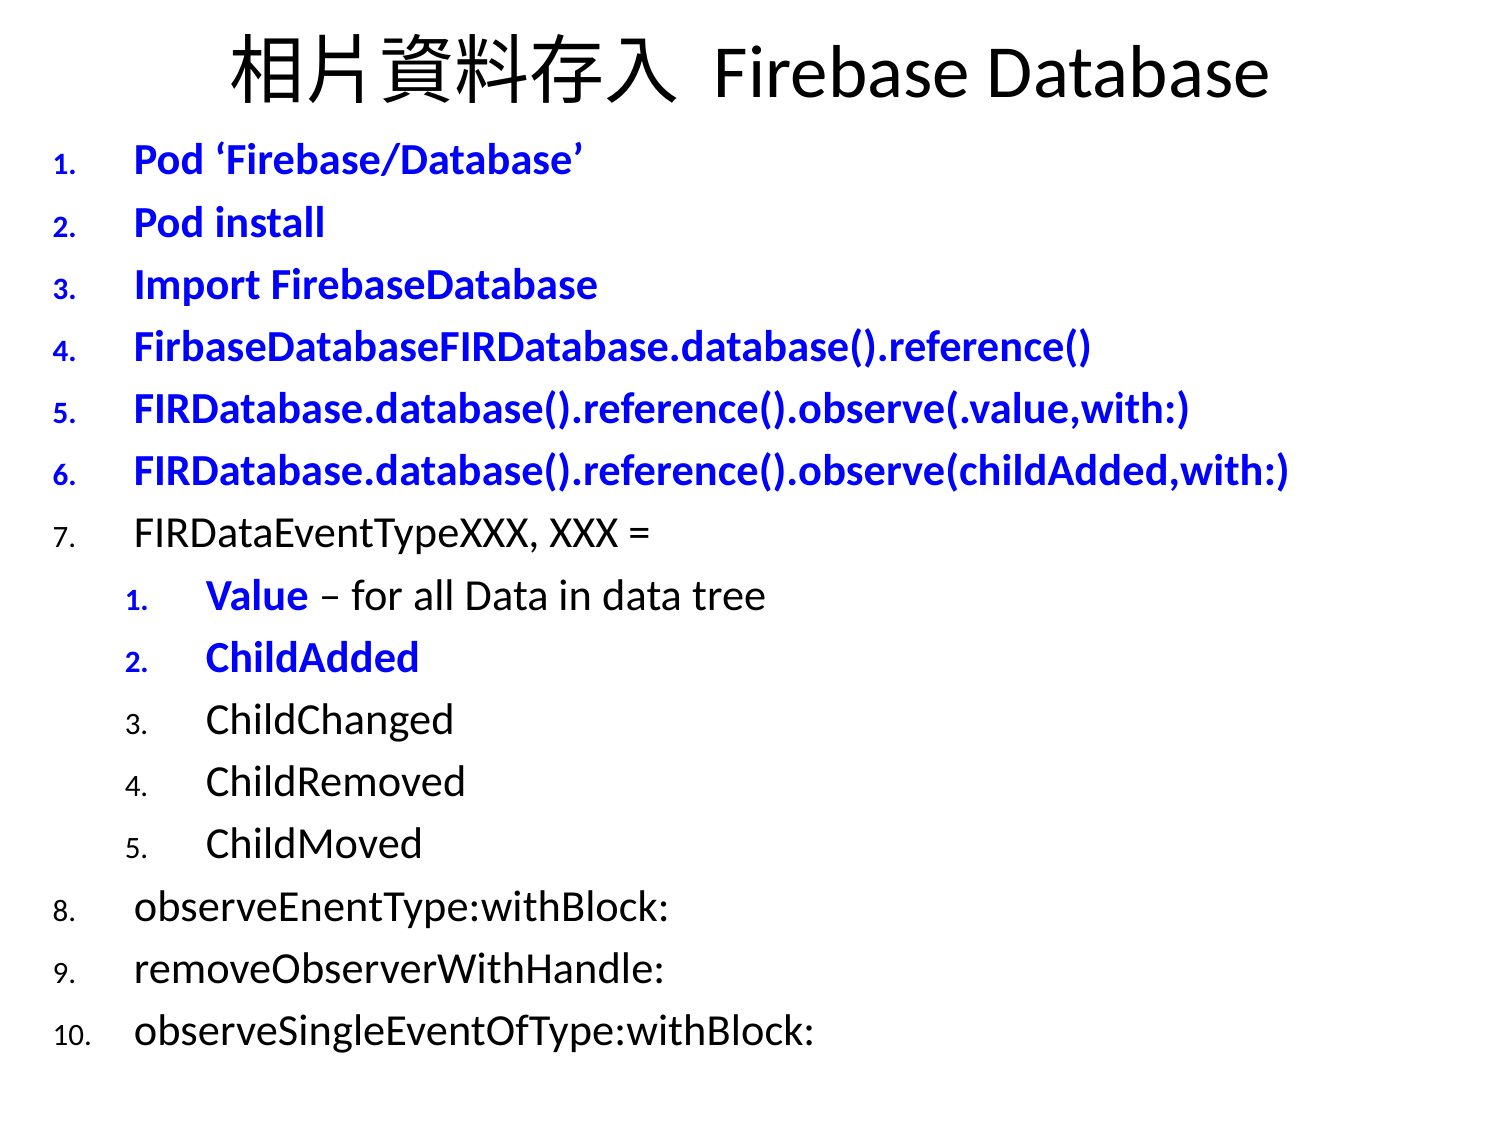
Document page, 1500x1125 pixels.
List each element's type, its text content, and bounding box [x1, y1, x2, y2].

title 相片資料存入 Firebase Database [0, 0, 1500, 137]
list Pod ‘Firebase/Database’ Pod install Import FirebaseDatabase FirbaseDatabaseFIRDatabase.database().reference() FIRDatabase.database().reference().observe(.value,with:) FIRDatabase.database().reference().observe(childAdded,with:) FIRDataEventTypeXXX, XXX = Value – for all Data in data tree ChildAdded ChildChanged ChildRemoved ChildMoved observeEnentType:withBlock: removeObserverWithHandle: observeSingleEventOfType:withBlock: [37, 122, 1464, 1071]
